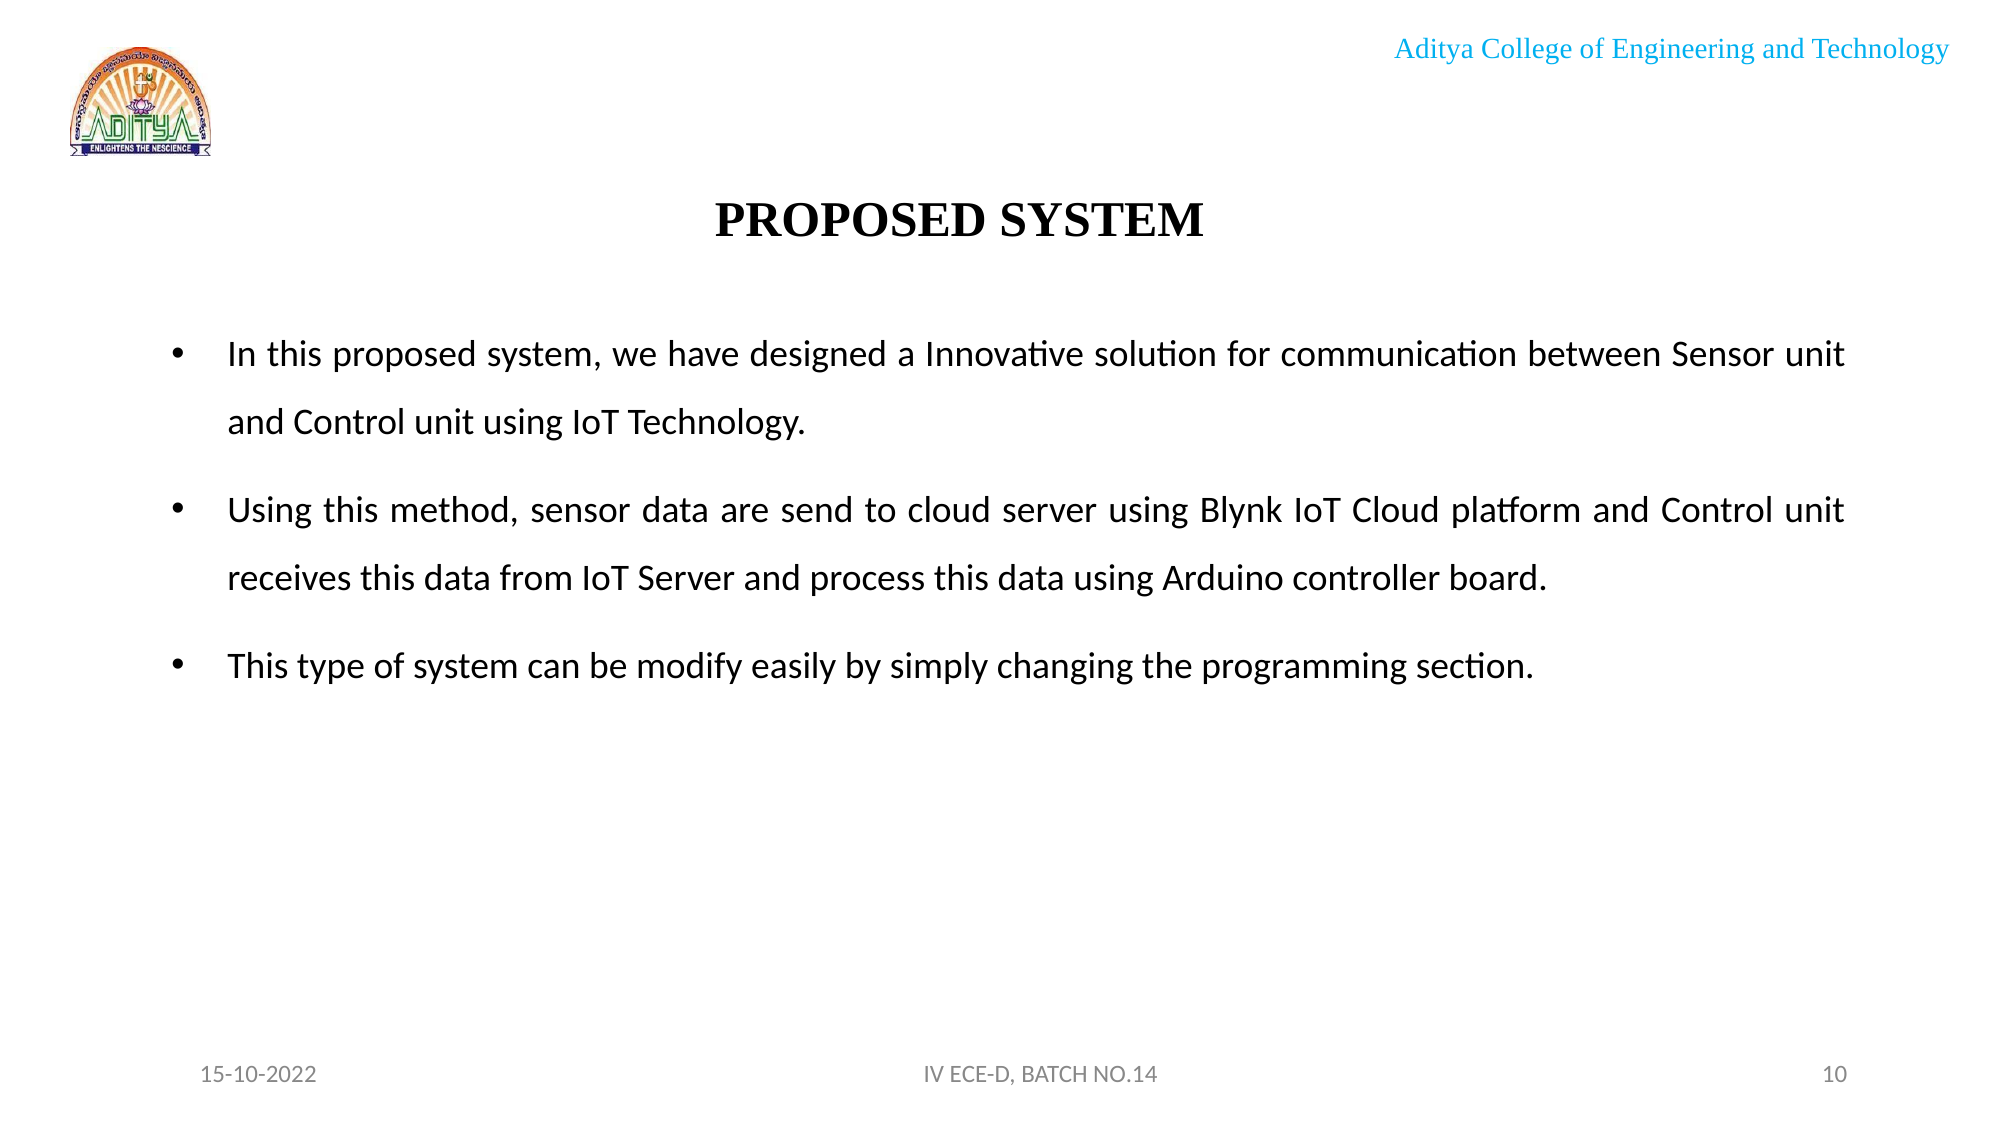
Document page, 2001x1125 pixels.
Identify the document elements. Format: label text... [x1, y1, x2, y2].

picture [69, 46, 211, 156]
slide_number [68, 1042, 1863, 1103]
text_box Aditya College of Engineering and Technology [1379, 21, 1966, 72]
title PROPOSED SYSTEM [137, 186, 1863, 278]
list In this proposed system, we have designed a Innovative solution for communication between Sensor unit and Control unit using IoT Technology. Using this method, sensor data are send to cloud server using Blynk IoT Cloud platform and Control unit receives this data from IoT Server and process this data using Arduino controller board. This type of system can be modify easily by simply changing the programming section. [137, 299, 1863, 1014]
